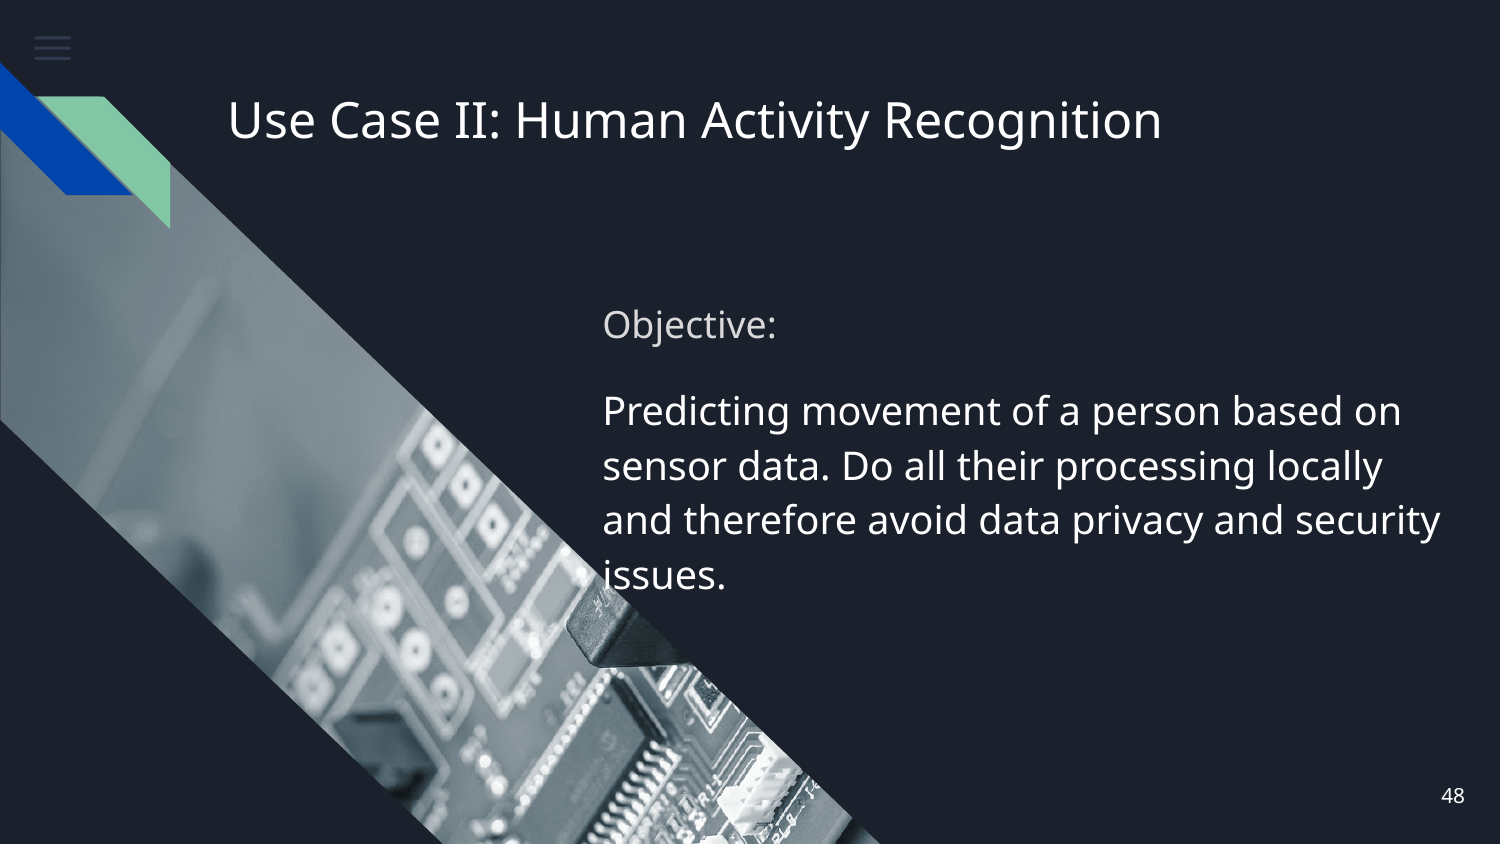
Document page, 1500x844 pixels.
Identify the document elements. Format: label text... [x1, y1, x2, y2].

slide_number 47 [1389, 764, 1480, 830]
title Use Case II: Human Activity Recognition [212, 64, 1368, 215]
list Objective: Predicting movement of a person based on sensor data. Do all their processing locally and therefore avoid data privacy and security issues. [587, 279, 1467, 657]
picture [0, 97, 880, 844]
